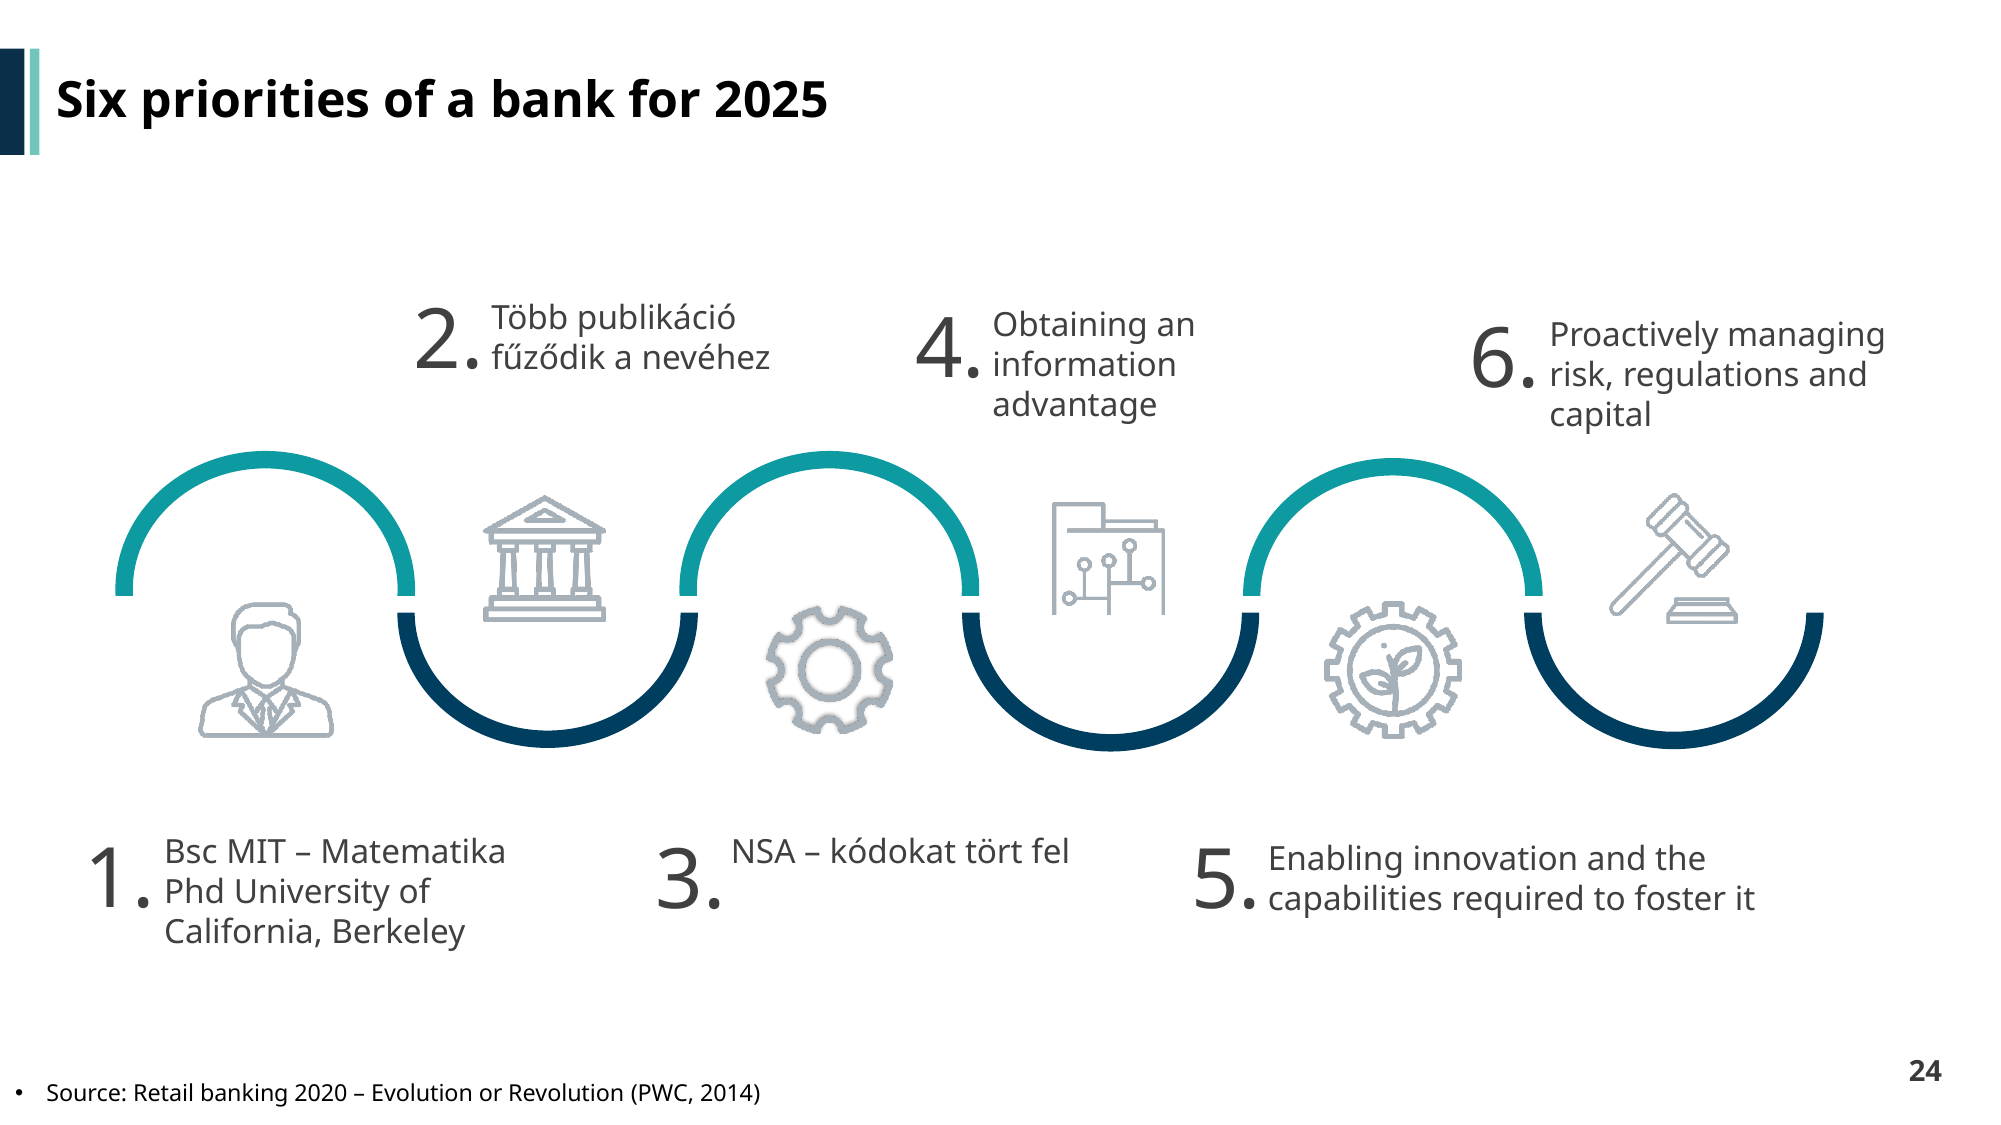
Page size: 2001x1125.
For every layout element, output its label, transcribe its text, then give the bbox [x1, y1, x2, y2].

slide_number 24 [1507, 1042, 1958, 1103]
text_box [19, 278, 1980, 960]
list Source: Retail banking 2020 – Evolution or Revolution (PWC, 2014) [0, 1073, 1534, 1114]
title Six priorities of a bank for 2025 [41, 48, 1958, 155]
